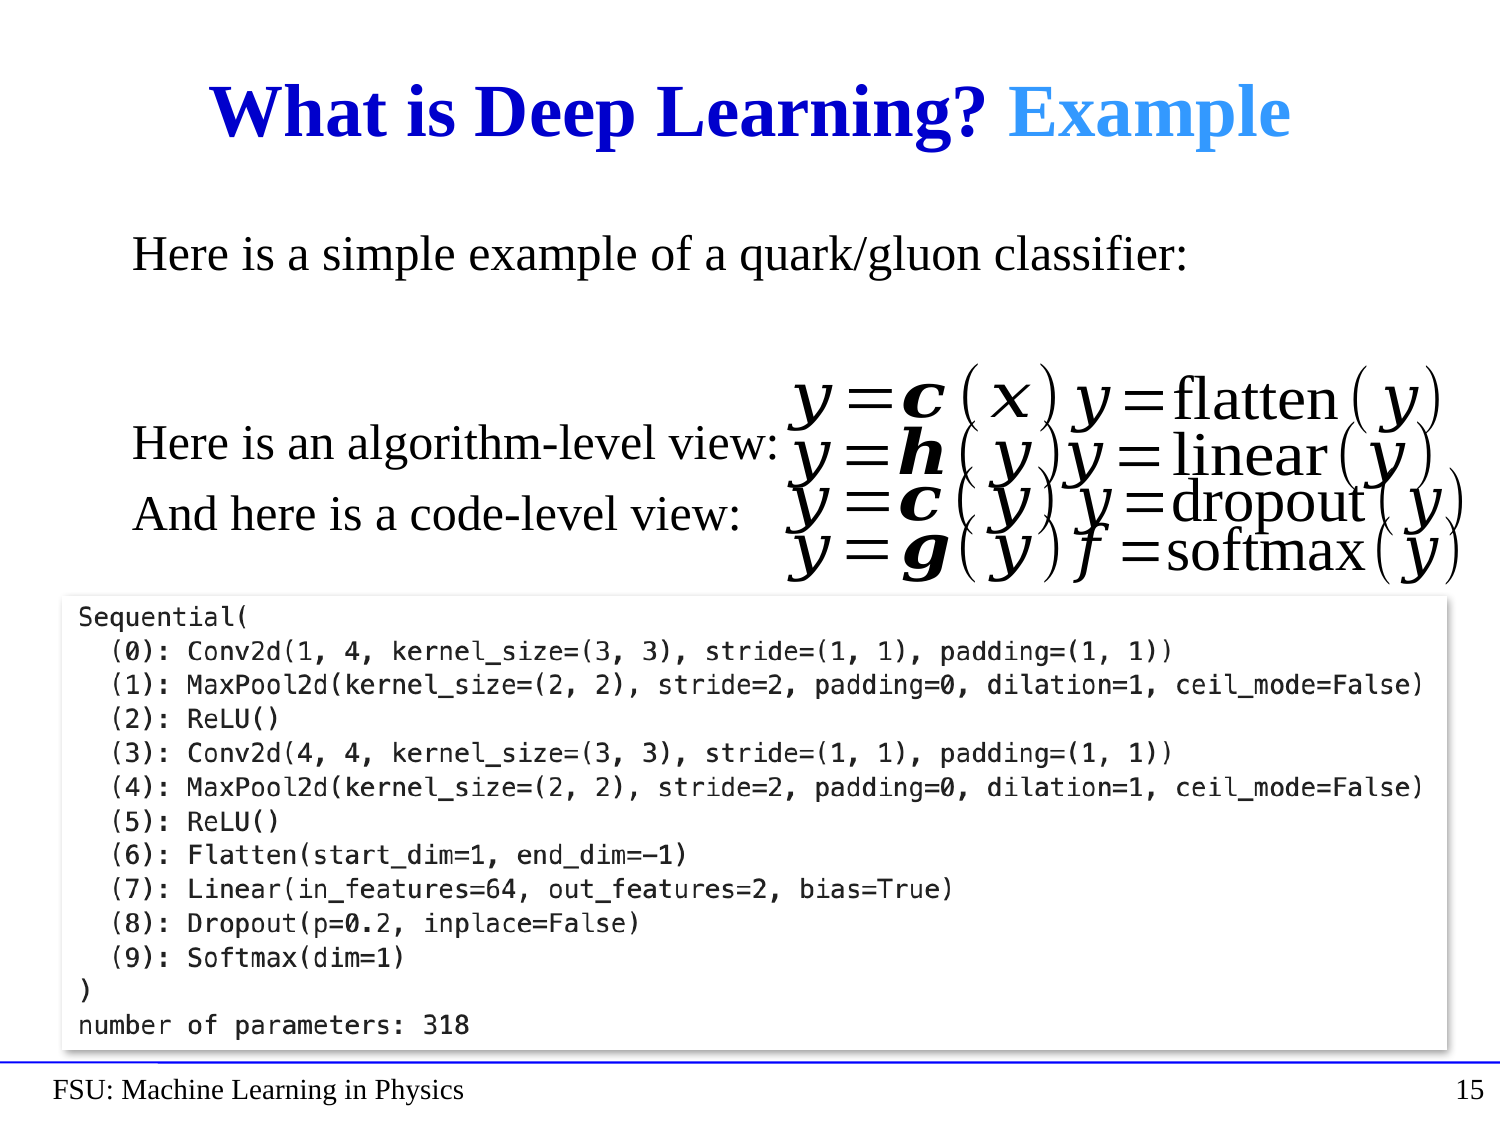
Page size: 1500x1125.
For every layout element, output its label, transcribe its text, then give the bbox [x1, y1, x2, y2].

title What is Deep Learning? Example [112, 37, 1388, 176]
footer FSU: Machine Learning in Physics [37, 1062, 1351, 1125]
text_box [784, 359, 1061, 587]
slide_number 15 [1362, 1062, 1500, 1125]
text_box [1060, 360, 1470, 588]
picture [62, 596, 1447, 1051]
